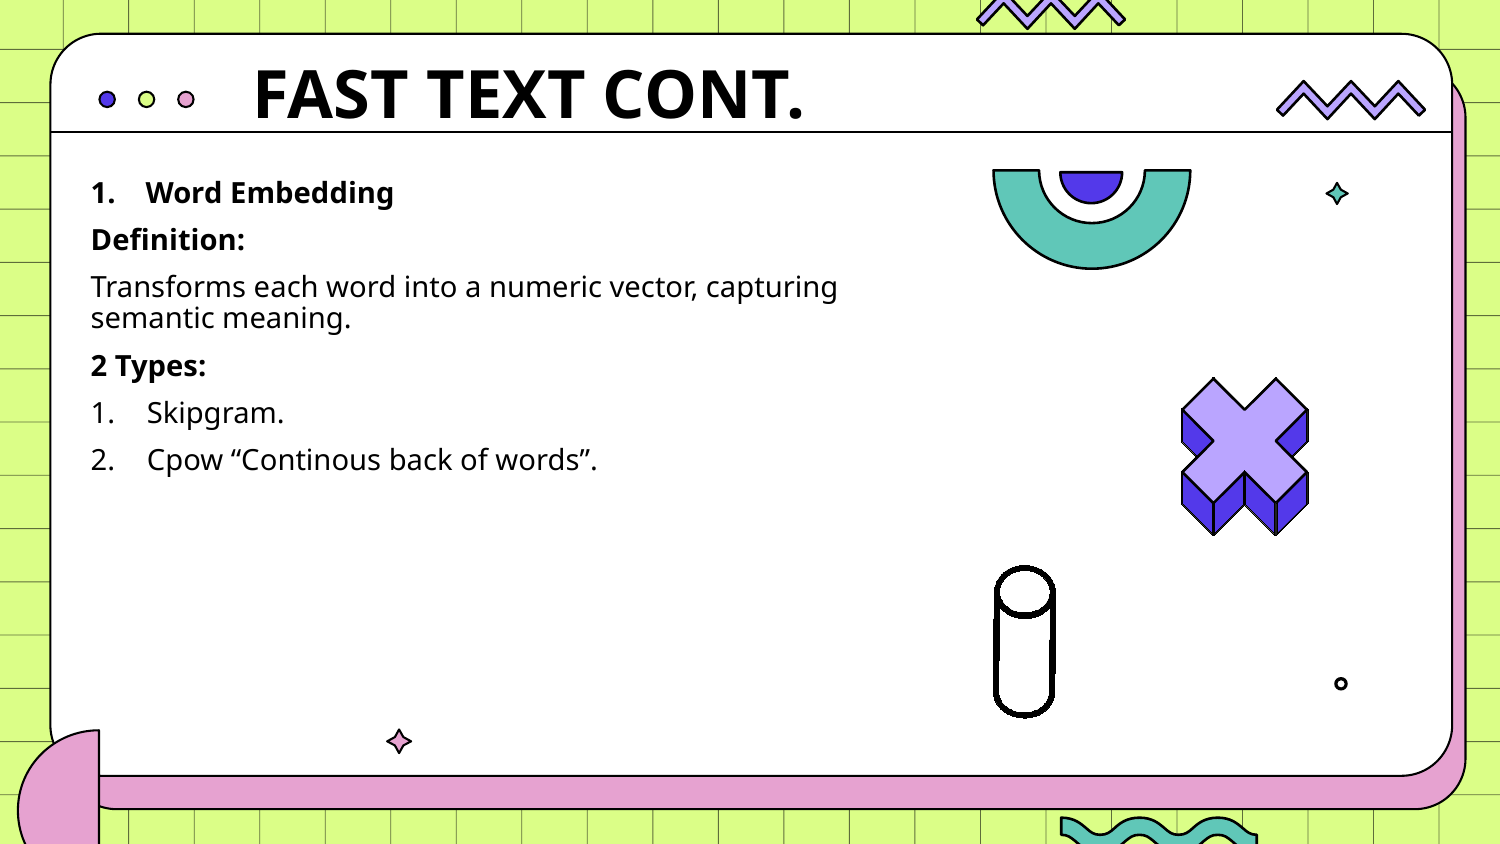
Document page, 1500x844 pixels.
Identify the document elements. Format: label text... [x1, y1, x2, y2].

text_box [17, 730, 99, 844]
text_box [137, 90, 156, 109]
list 1. Word Embedding Definition: Transforms each word into a numeric vector, capturing semantic meaning. 2 Types: Skipgram. Cpow “Continous back of words”. [75, 170, 973, 754]
text_box [1326, 182, 1348, 205]
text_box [993, 170, 1191, 269]
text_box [1181, 377, 1309, 536]
text_box [387, 729, 412, 754]
text_box [1334, 677, 1348, 691]
list FAST TEXT CONT. [237, 37, 994, 157]
text_box [177, 90, 195, 109]
text_box [1276, 81, 1426, 120]
text_box [1061, 817, 1257, 844]
text_box [98, 90, 116, 109]
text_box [946, 608, 1103, 672]
